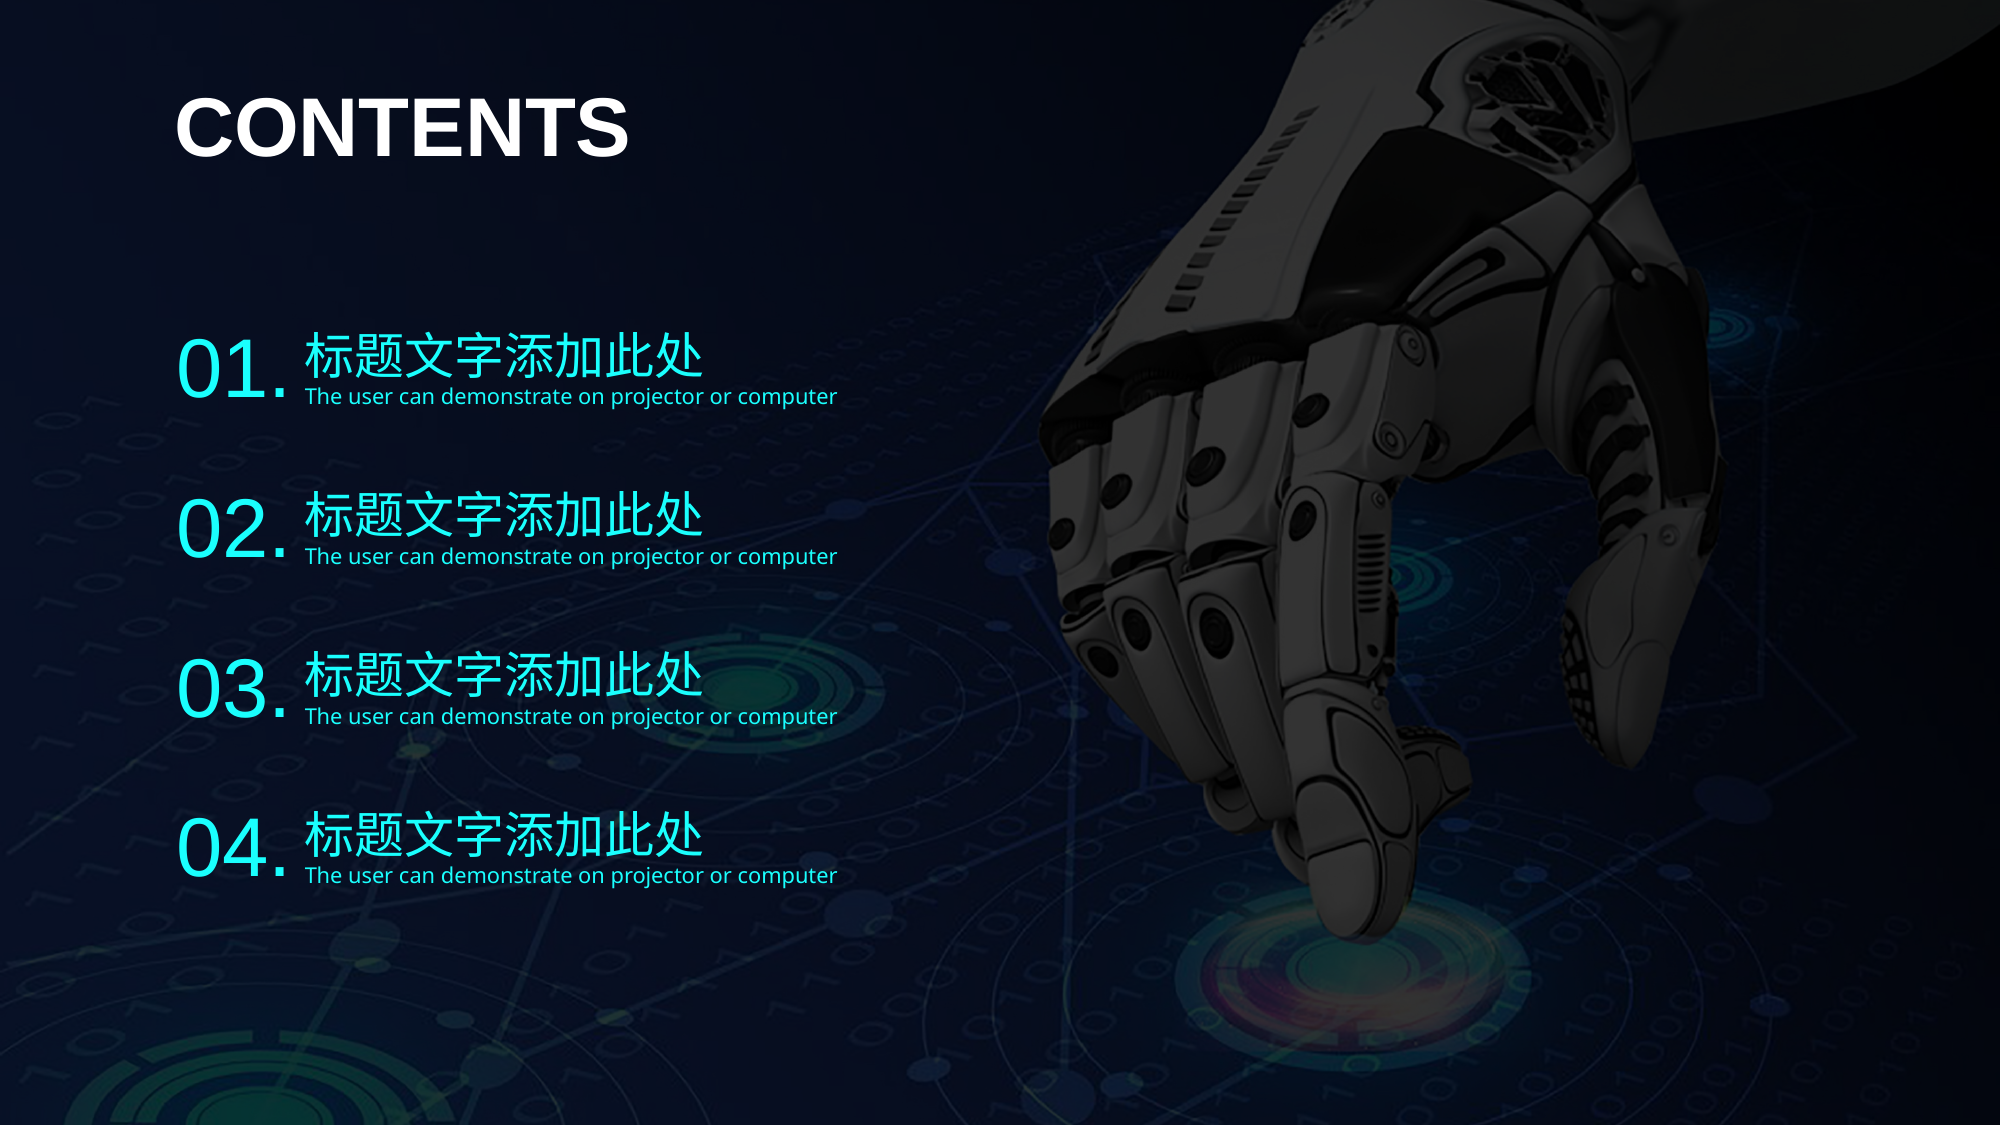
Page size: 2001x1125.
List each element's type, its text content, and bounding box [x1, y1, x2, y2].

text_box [160, 626, 943, 743]
text_box CONTENTS [159, 65, 647, 181]
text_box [160, 307, 943, 424]
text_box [160, 466, 943, 583]
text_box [160, 785, 943, 902]
picture [0, 0, 2000, 1125]
